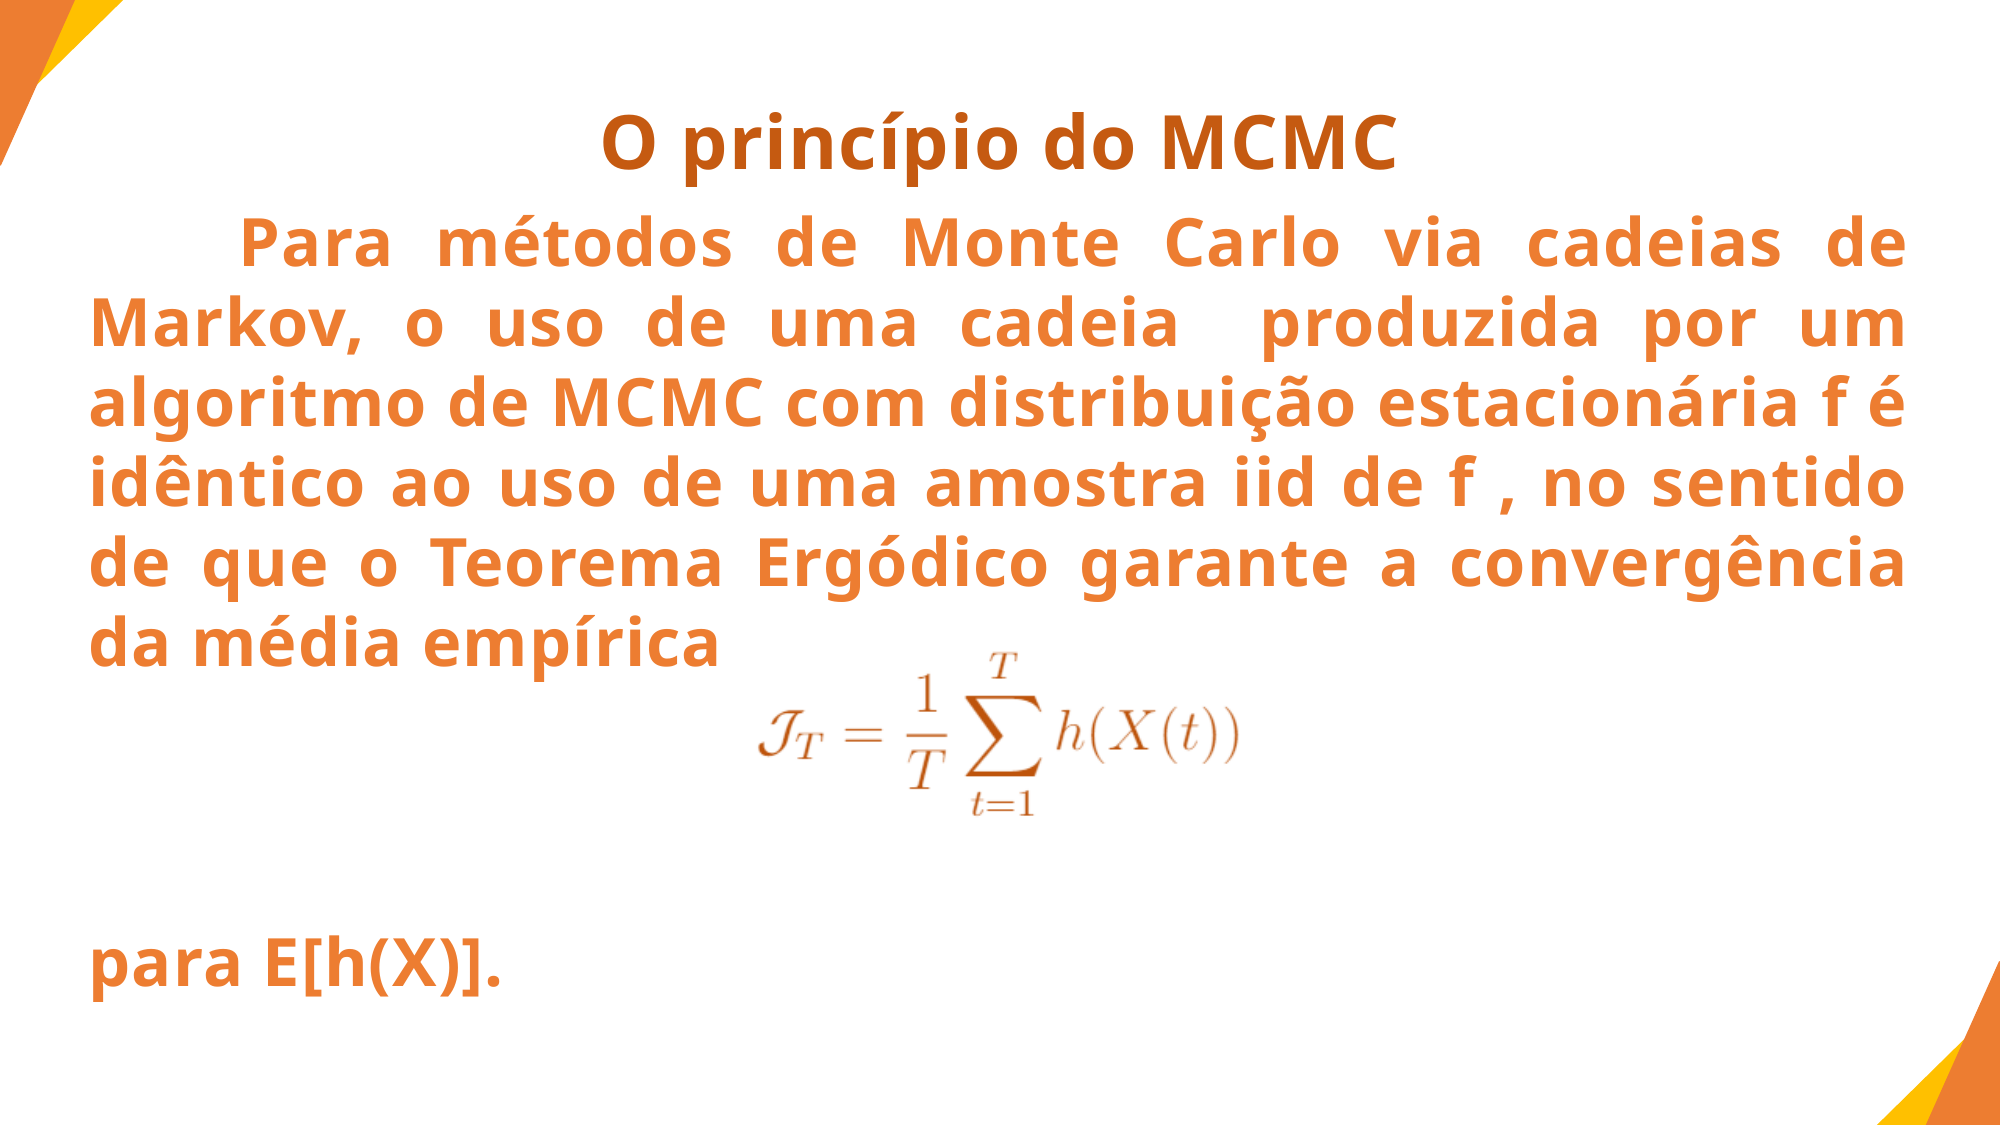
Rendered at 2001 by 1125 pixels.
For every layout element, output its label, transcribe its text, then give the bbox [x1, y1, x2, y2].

text_box O princípio do MCMC [584, 86, 1416, 192]
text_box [1878, 961, 2000, 1125]
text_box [0, 0, 122, 166]
picture [746, 641, 1254, 827]
